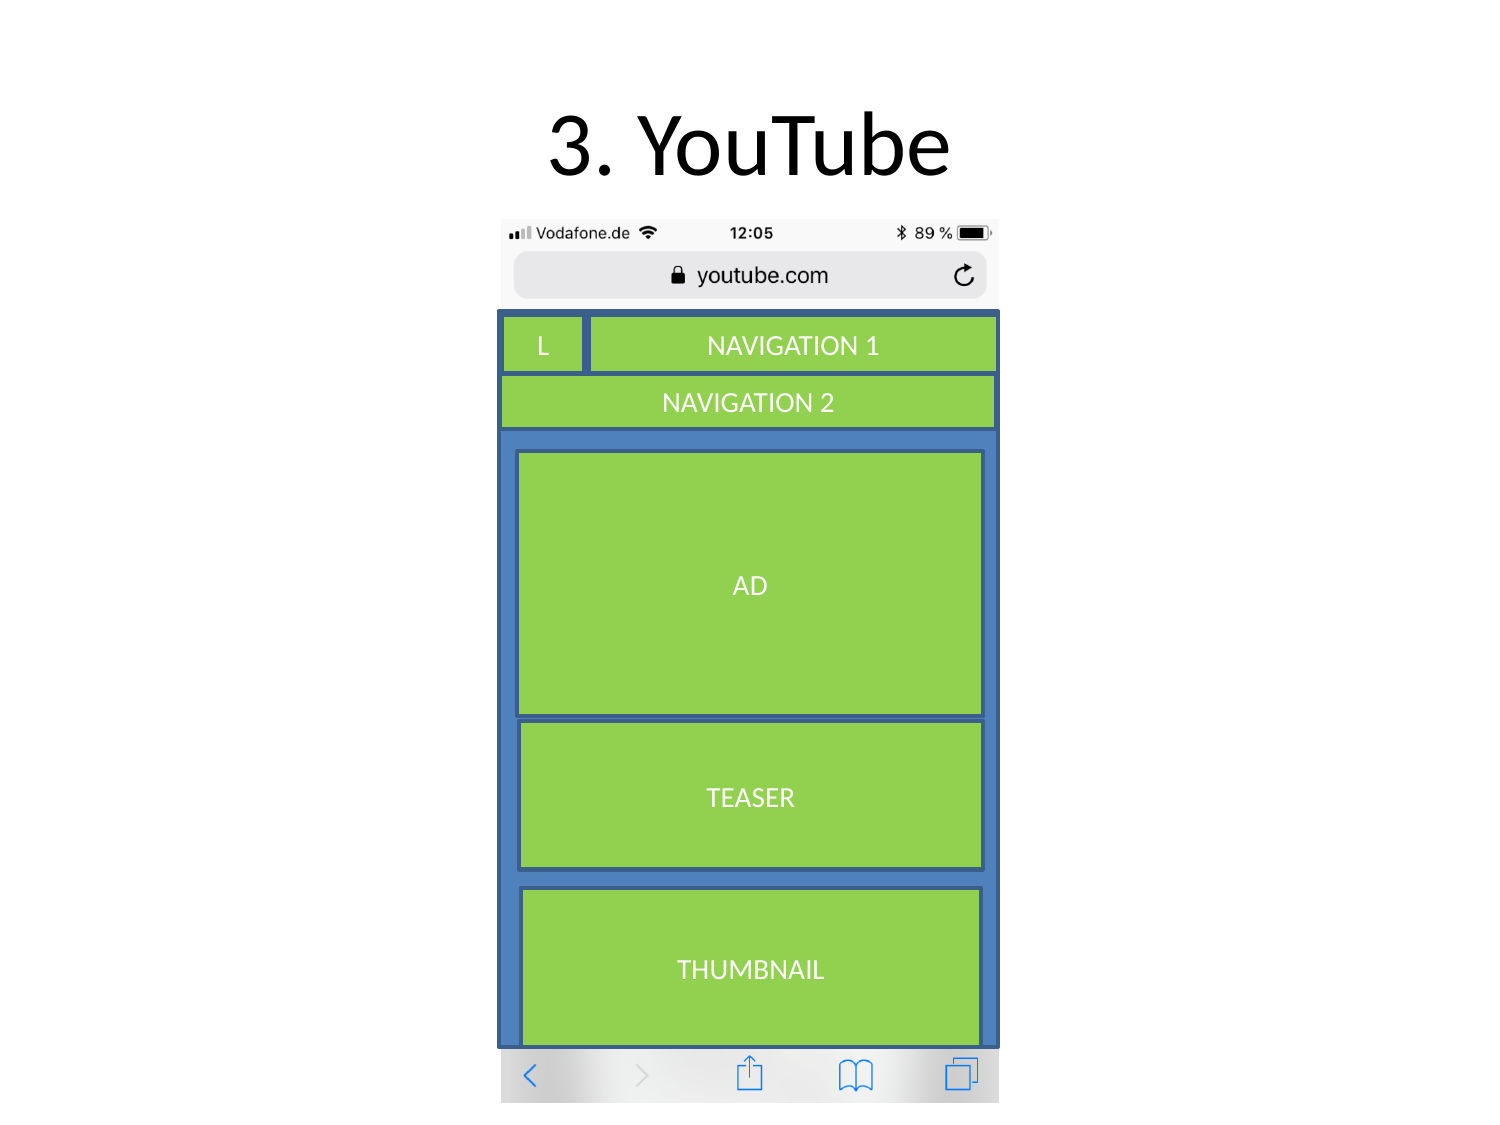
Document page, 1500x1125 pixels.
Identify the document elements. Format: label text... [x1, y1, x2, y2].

title 3. YouTube [75, 45, 1425, 233]
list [501, 219, 999, 1103]
